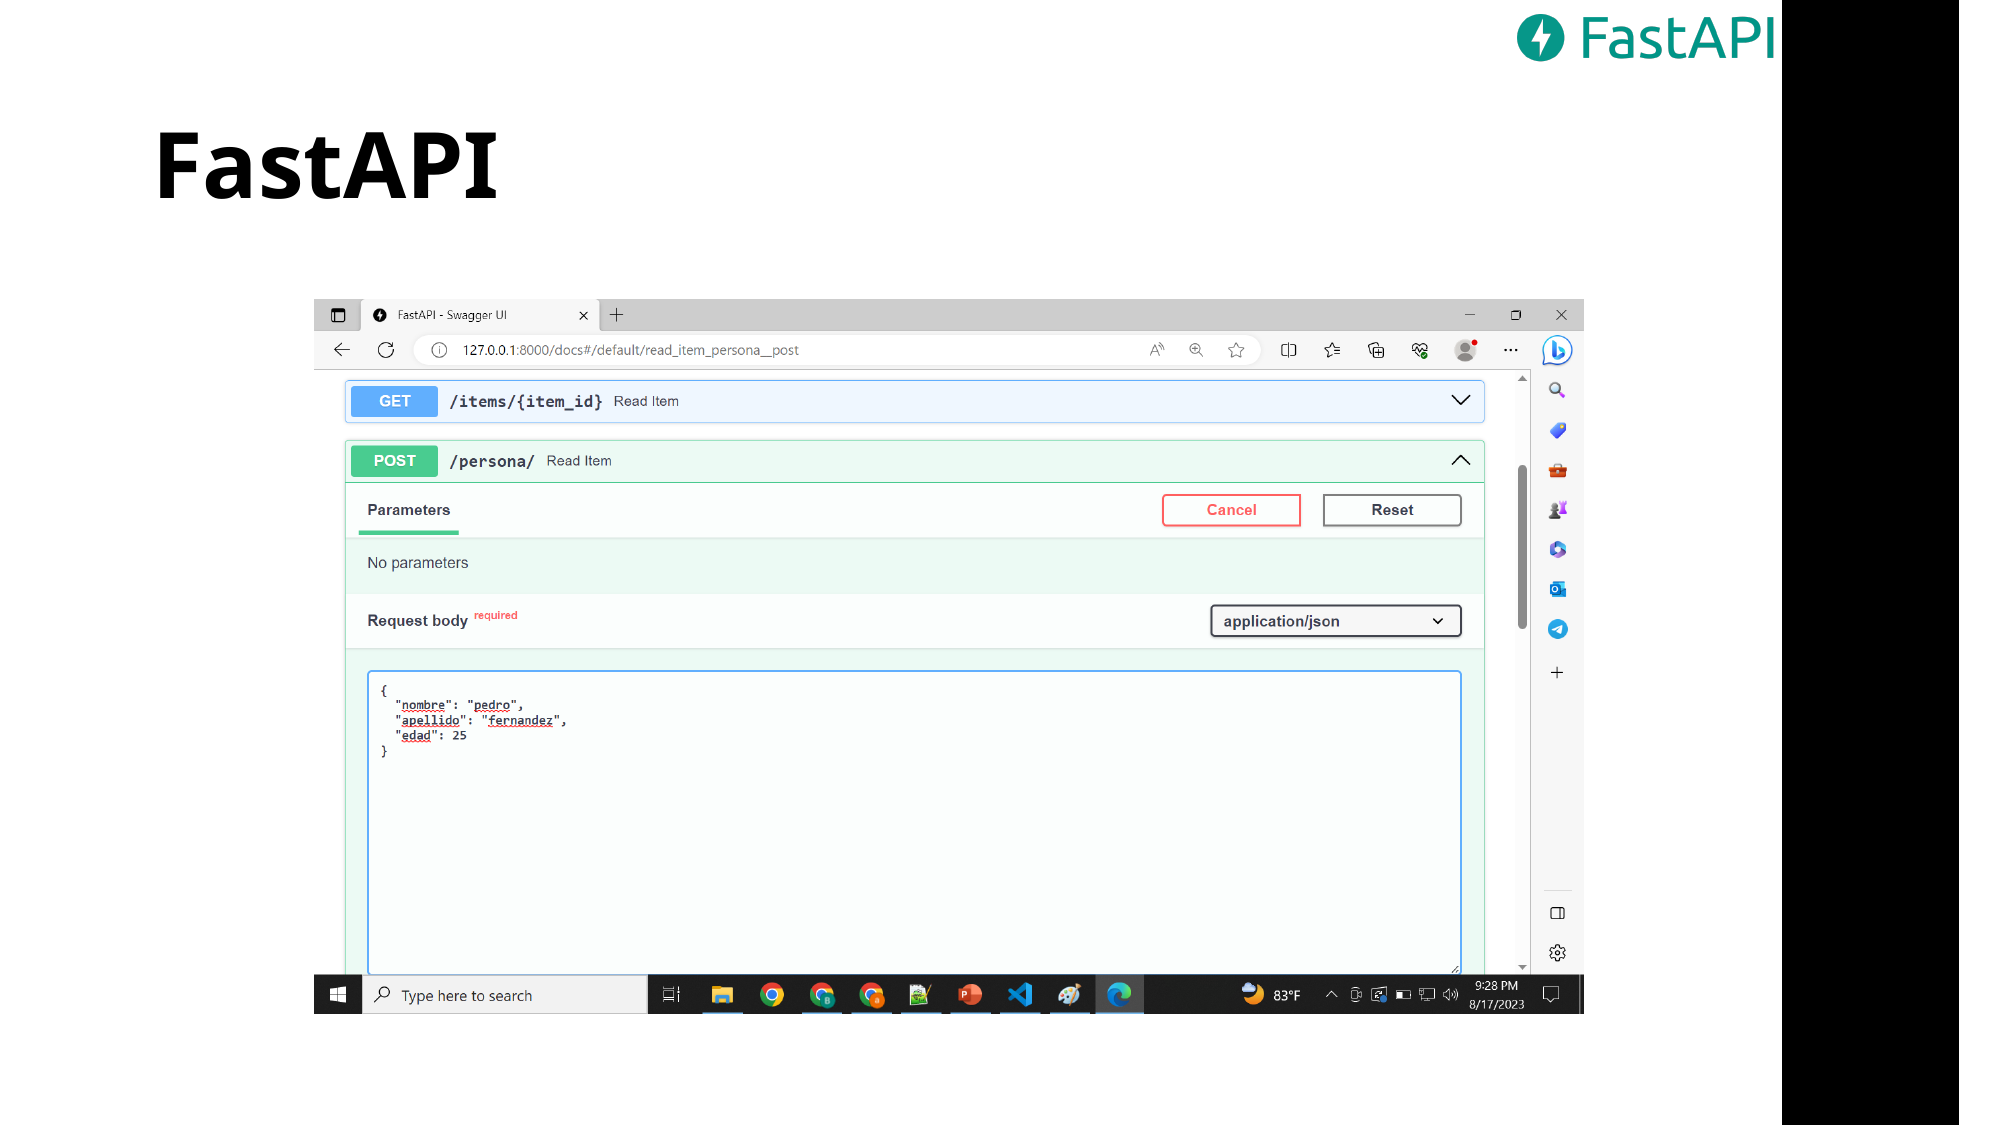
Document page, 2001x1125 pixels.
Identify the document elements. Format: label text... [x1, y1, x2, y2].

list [314, 299, 1584, 1014]
title FastAPI [137, 59, 1761, 278]
picture [1516, 0, 1780, 98]
